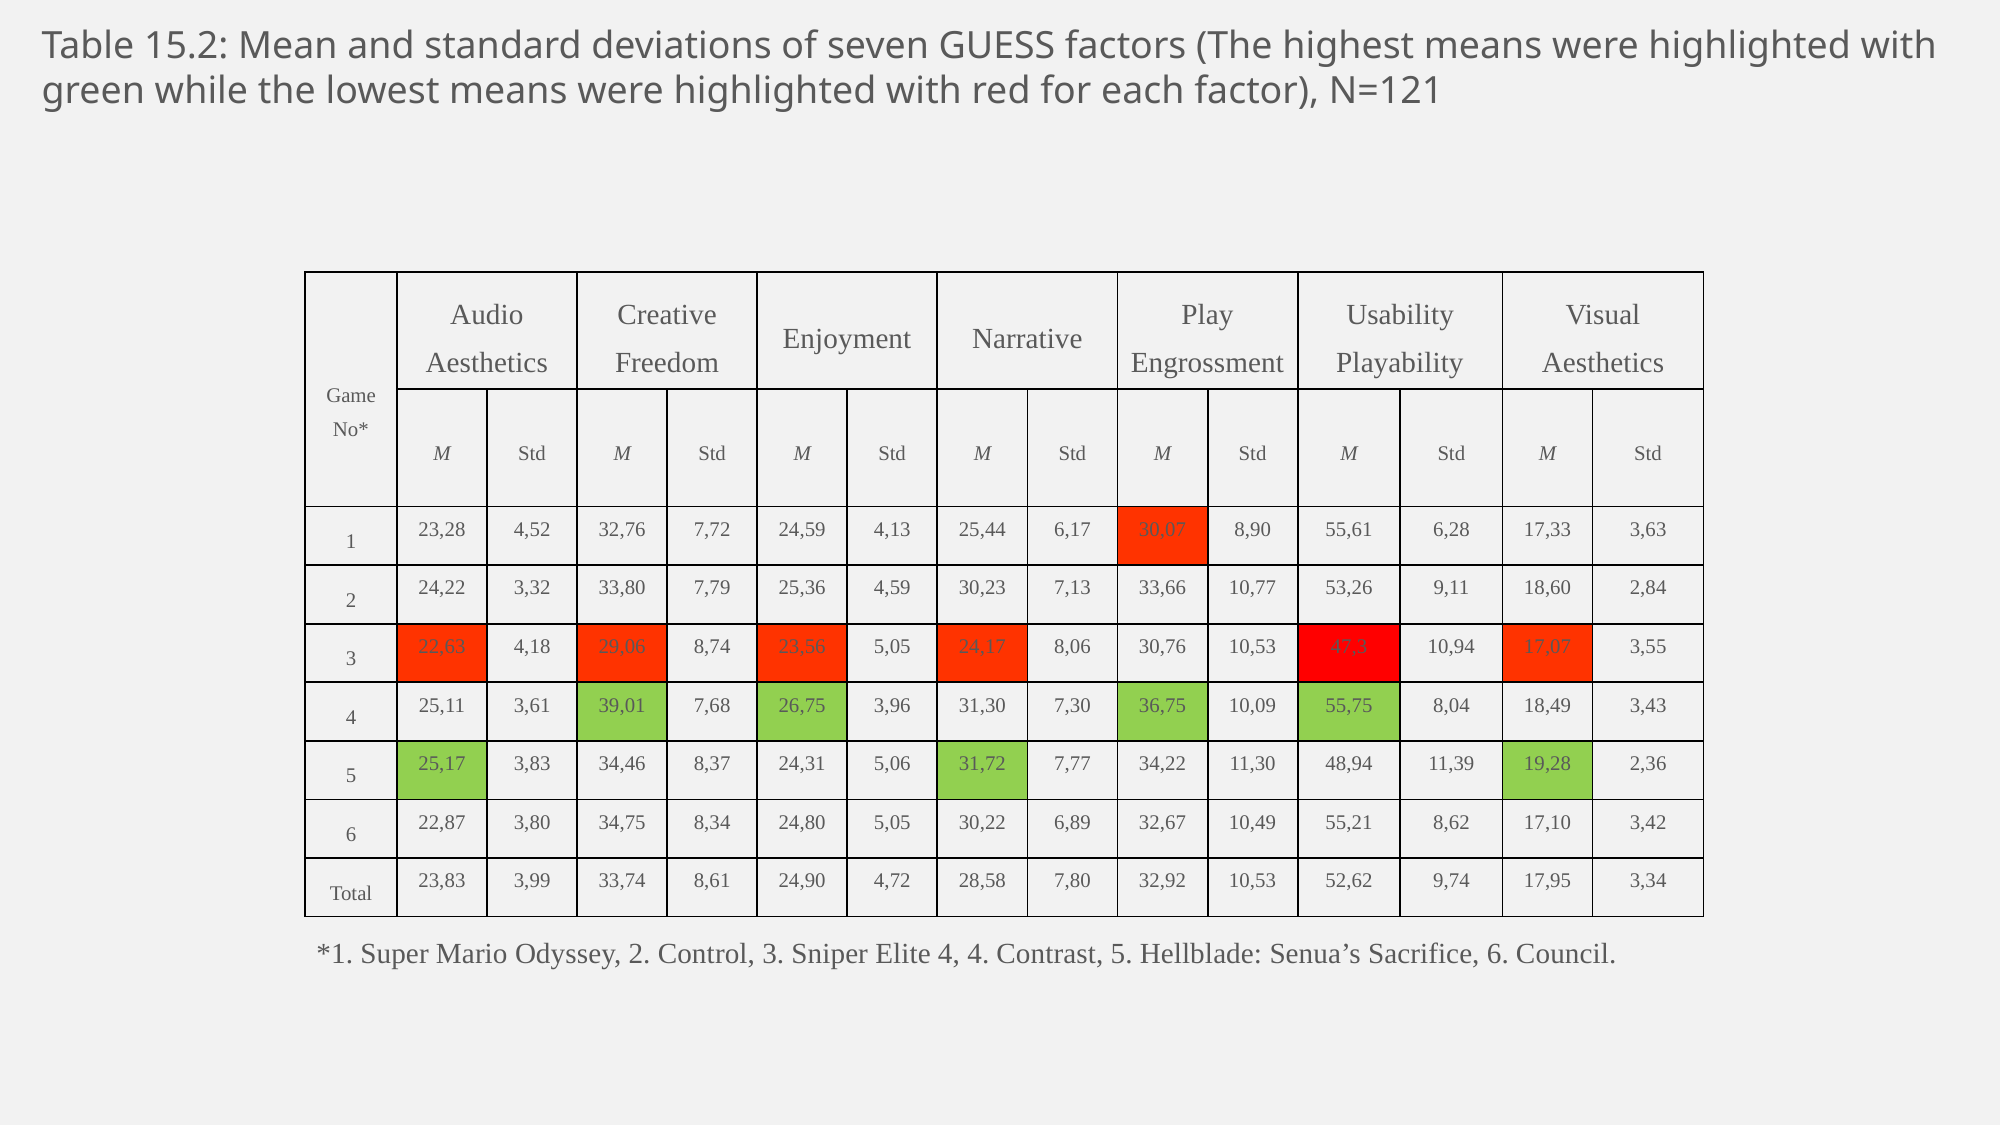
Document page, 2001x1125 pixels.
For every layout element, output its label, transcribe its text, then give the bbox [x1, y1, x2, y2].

table_cell 17,95 [1503, 859, 1592, 916]
table_cell 7,30 [1028, 683, 1117, 740]
table_cell 24,90 [758, 859, 846, 916]
table_cell 9,11 [1401, 566, 1502, 623]
table_header Enjoyment [758, 273, 936, 388]
table_cell 34,22 [1118, 742, 1207, 799]
table_cell 32,67 [1118, 800, 1207, 857]
table_cell 3,96 [848, 683, 936, 740]
table_cell 3,80 [488, 800, 576, 857]
table_cell 33,66 [1118, 566, 1207, 623]
table_cell 2 [306, 566, 396, 623]
table_cell 11,30 [1209, 742, 1297, 799]
table_cell 10,94 [1401, 625, 1502, 681]
table_cell 24,59 [758, 507, 846, 564]
table_cell 3,43 [1593, 683, 1703, 740]
table_cell 24,22 [398, 566, 486, 623]
table_cell 25,44 [938, 507, 1027, 564]
table_cell 55,61 [1299, 507, 1399, 564]
table_cell 33,74 [578, 859, 666, 916]
table_cell 32,92 [1118, 859, 1207, 916]
table_cell 30,22 [938, 800, 1027, 857]
table_header Visual Aesthetics [1503, 273, 1703, 388]
table_cell 4,52 [488, 507, 576, 564]
table_cell 52,62 [1299, 859, 1399, 916]
table_cell 31,72 [938, 742, 1027, 799]
table_cell 3,55 [1593, 625, 1703, 681]
table_header Audio Aesthetics [398, 273, 576, 388]
table_cell 8,06 [1028, 625, 1117, 681]
table_cell 8,37 [668, 742, 756, 799]
table_cell 29,06 [578, 625, 666, 681]
table_cell 9,74 [1401, 859, 1502, 916]
table_cell 6,28 [1401, 507, 1502, 564]
table_cell 24,80 [758, 800, 846, 857]
table_cell Std [488, 390, 576, 506]
table_cell 25,11 [398, 683, 486, 740]
table_cell 4,72 [848, 859, 936, 916]
table_cell 3,99 [488, 859, 576, 916]
table_cell 55,75 [1299, 683, 1399, 740]
table_cell 22,63 [398, 625, 486, 681]
table_cell M [1503, 390, 1592, 506]
table_cell 3,32 [488, 566, 576, 623]
table_cell 10,09 [1209, 683, 1297, 740]
table_cell 19,28 [1503, 742, 1592, 799]
table_cell 4,59 [848, 566, 936, 623]
table_cell 30,76 [1118, 625, 1207, 681]
table_cell 23,56 [758, 625, 846, 681]
table_cell 10,77 [1209, 566, 1297, 623]
table_cell Std [1401, 390, 1502, 506]
table_cell 5,06 [848, 742, 936, 799]
table_cell M [398, 390, 486, 506]
text_box Table 15.2: Mean and standard deviations of seven GUESS factors (The highest means were highlighted with green while the lowest means were highlighted with red for each factor), N=121 [26, 13, 1982, 119]
table_cell 7,80 [1028, 859, 1117, 916]
table_cell 25,36 [758, 566, 846, 623]
table_cell 30,23 [938, 566, 1027, 623]
table_cell M [578, 390, 666, 506]
table_cell 5 [306, 742, 396, 799]
table_cell 8,74 [668, 625, 756, 681]
table_cell 24,31 [758, 742, 846, 799]
table_cell 4,13 [848, 507, 936, 564]
table_cell 34,75 [578, 800, 666, 857]
table_cell 53,26 [1299, 566, 1399, 623]
table_cell 55,21 [1299, 800, 1399, 857]
table_cell 1 [306, 507, 396, 564]
table_cell 30,07 [1118, 507, 1207, 564]
table_cell 22,87 [398, 800, 486, 857]
table_cell 18,60 [1503, 566, 1592, 623]
table_cell 17,07 [1503, 625, 1592, 681]
table_cell Std [848, 390, 936, 506]
table_cell Total [306, 859, 396, 916]
table_cell 17,33 [1503, 507, 1592, 564]
table_cell 7,77 [1028, 742, 1117, 799]
table_cell 23,83 [398, 859, 486, 916]
table_cell M [1118, 390, 1207, 506]
table_cell 32,76 [578, 507, 666, 564]
table_cell 34,46 [578, 742, 666, 799]
table_cell 26,75 [758, 683, 846, 740]
table_cell Std [1209, 390, 1297, 506]
table_header Creative Freedom [578, 273, 756, 388]
table_header Play Engrossment [1118, 273, 1297, 388]
table_cell 3,61 [488, 683, 576, 740]
table_cell Std [668, 390, 756, 506]
table_cell 7,72 [668, 507, 756, 564]
table_cell 8,62 [1401, 800, 1502, 857]
table_cell 2,36 [1593, 742, 1703, 799]
table_cell M [1299, 390, 1399, 506]
table_cell 28,58 [938, 859, 1027, 916]
table_cell 6,17 [1028, 507, 1117, 564]
table_cell 3,42 [1593, 800, 1703, 857]
table_cell 39,01 [578, 683, 666, 740]
table_cell 10,53 [1209, 625, 1297, 681]
table_cell 7,68 [668, 683, 756, 740]
table_cell 11,39 [1401, 742, 1502, 799]
table_cell 10,53 [1209, 859, 1297, 916]
table_cell M [938, 390, 1027, 506]
table_header Usability Playability [1299, 273, 1502, 388]
table_cell 2,84 [1593, 566, 1703, 623]
table_cell 3,83 [488, 742, 576, 799]
table_cell Std [1593, 390, 1703, 506]
table_header Narrative [938, 273, 1117, 388]
table_cell Std [1028, 390, 1117, 506]
table_cell 7,79 [668, 566, 756, 623]
table_cell M [758, 390, 846, 506]
table_cell 25,17 [398, 742, 486, 799]
table_cell 4,18 [488, 625, 576, 681]
table_cell 3,63 [1593, 507, 1703, 564]
table_cell 8,04 [1401, 683, 1502, 740]
table_cell *1. Super Mario Odyssey, 2. Control, 3. Sniper Elite 4, 4. Contrast, 5. Hellblade: Senua’s Sacrifice, 6. Council. [305, 917, 1704, 975]
table_cell 6,89 [1028, 800, 1117, 857]
table_header Game No* [306, 273, 396, 506]
table_cell 7,13 [1028, 566, 1117, 623]
table_cell 10,49 [1209, 800, 1297, 857]
table_cell 36,75 [1118, 683, 1207, 740]
table_cell 47,3 [1299, 625, 1399, 681]
table_cell 23,28 [398, 507, 486, 564]
table_cell 33,80 [578, 566, 666, 623]
table_cell 18,49 [1503, 683, 1592, 740]
table_cell 8,61 [668, 859, 756, 916]
table_cell 48,94 [1299, 742, 1399, 799]
table_cell 24,17 [938, 625, 1027, 681]
table_cell 4 [306, 683, 396, 740]
table_cell 8,90 [1209, 507, 1297, 564]
table_cell 5,05 [848, 800, 936, 857]
table_cell 6 [306, 800, 396, 857]
table_cell 5,05 [848, 625, 936, 681]
table_cell 3,34 [1593, 859, 1703, 916]
table_cell 3 [306, 625, 396, 681]
table_cell 8,34 [668, 800, 756, 857]
table_cell 31,30 [938, 683, 1027, 740]
table_cell 17,10 [1503, 800, 1592, 857]
